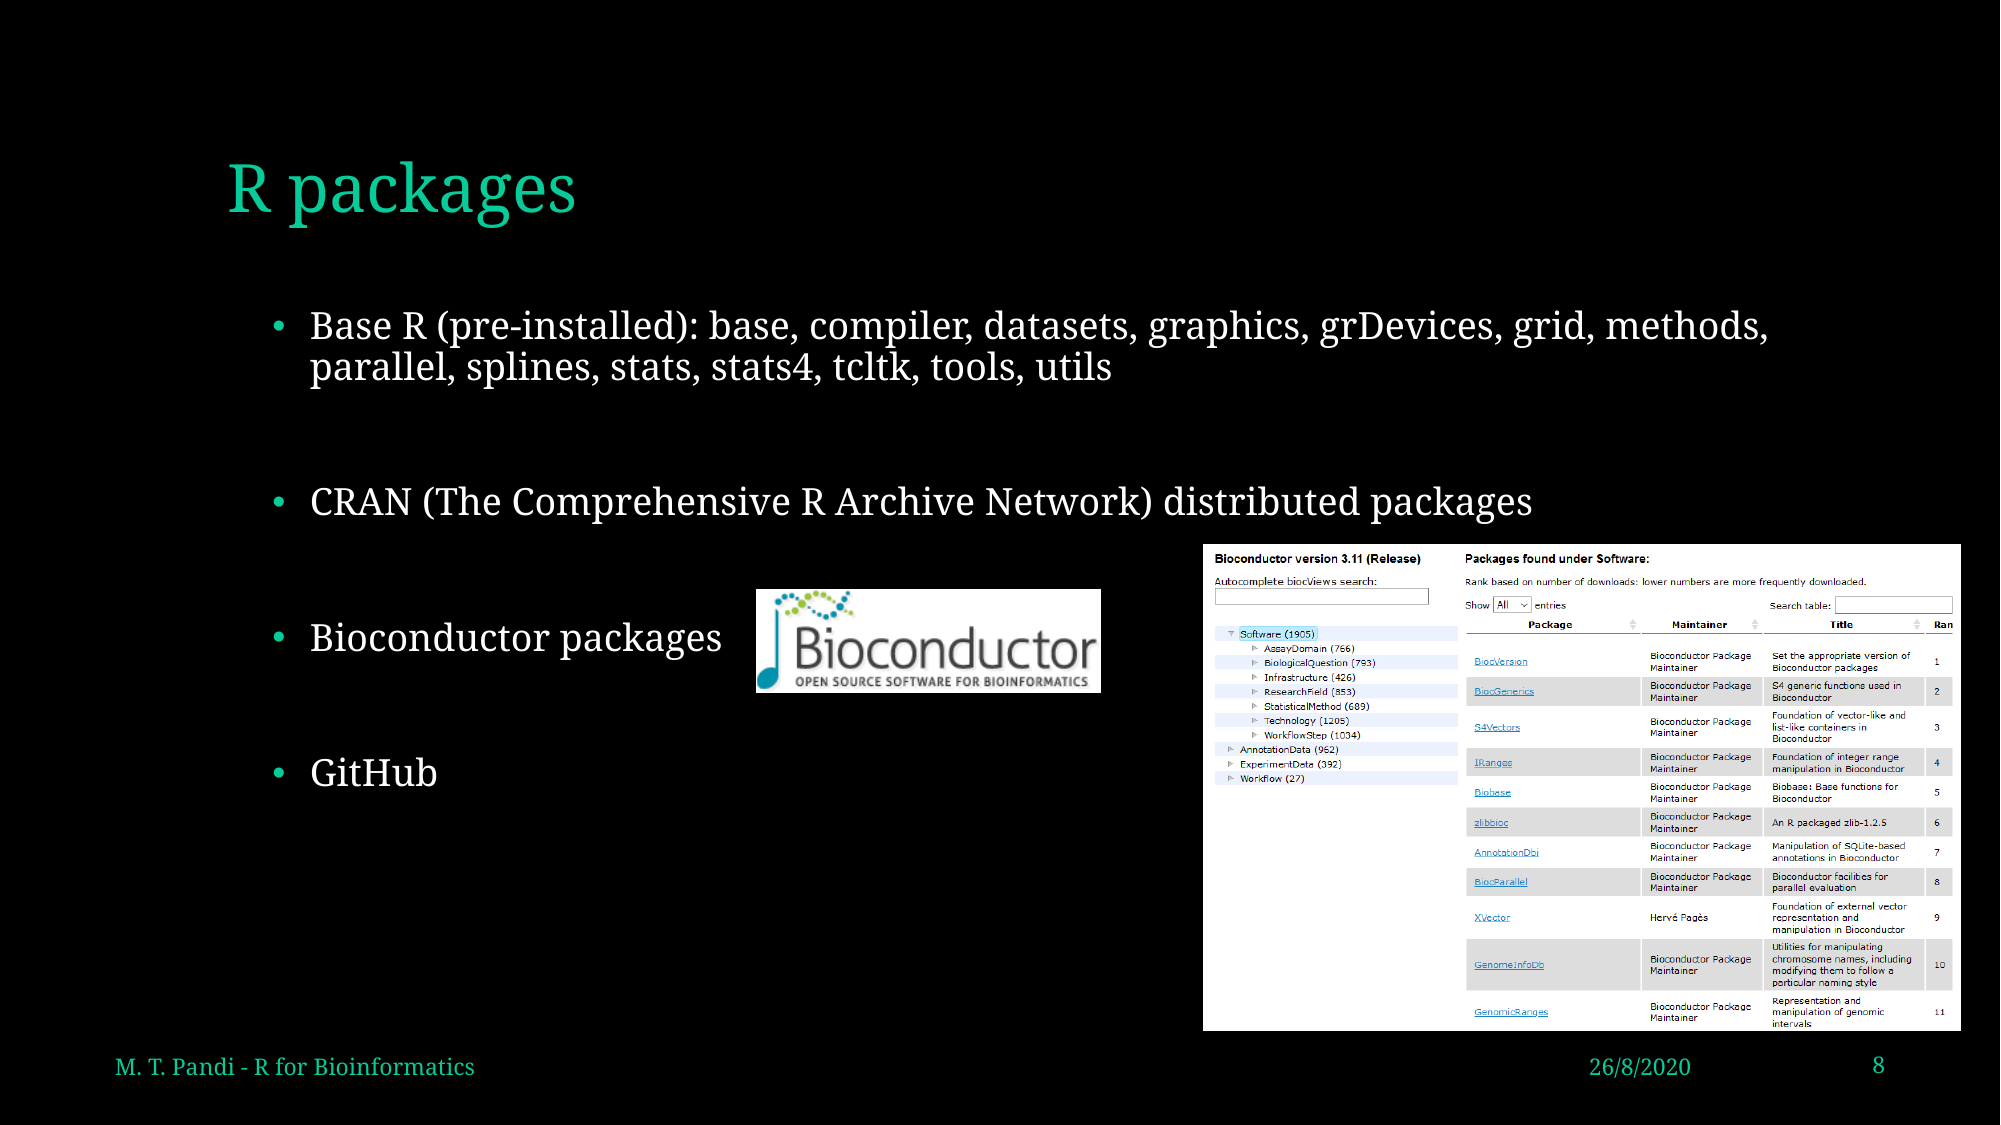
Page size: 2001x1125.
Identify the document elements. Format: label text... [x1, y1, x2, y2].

slide_number 8 [1764, 1047, 1900, 1085]
picture [1203, 544, 1961, 1031]
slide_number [1545, 1047, 1707, 1085]
title R packages [212, 59, 1788, 235]
picture [756, 589, 1101, 693]
list Base R (pre-installed): base, compiler, datasets, graphics, grDevices, grid, methods, parallel, splines, stats, stats4, tcltk, tools, utils CRAN (The Comprehensive R Archive Network) distributed packages Bioconductor packages GitHub [212, 299, 1788, 1014]
footer M. T. Pandi - R for Bioinformatics [99, 1047, 1101, 1085]
